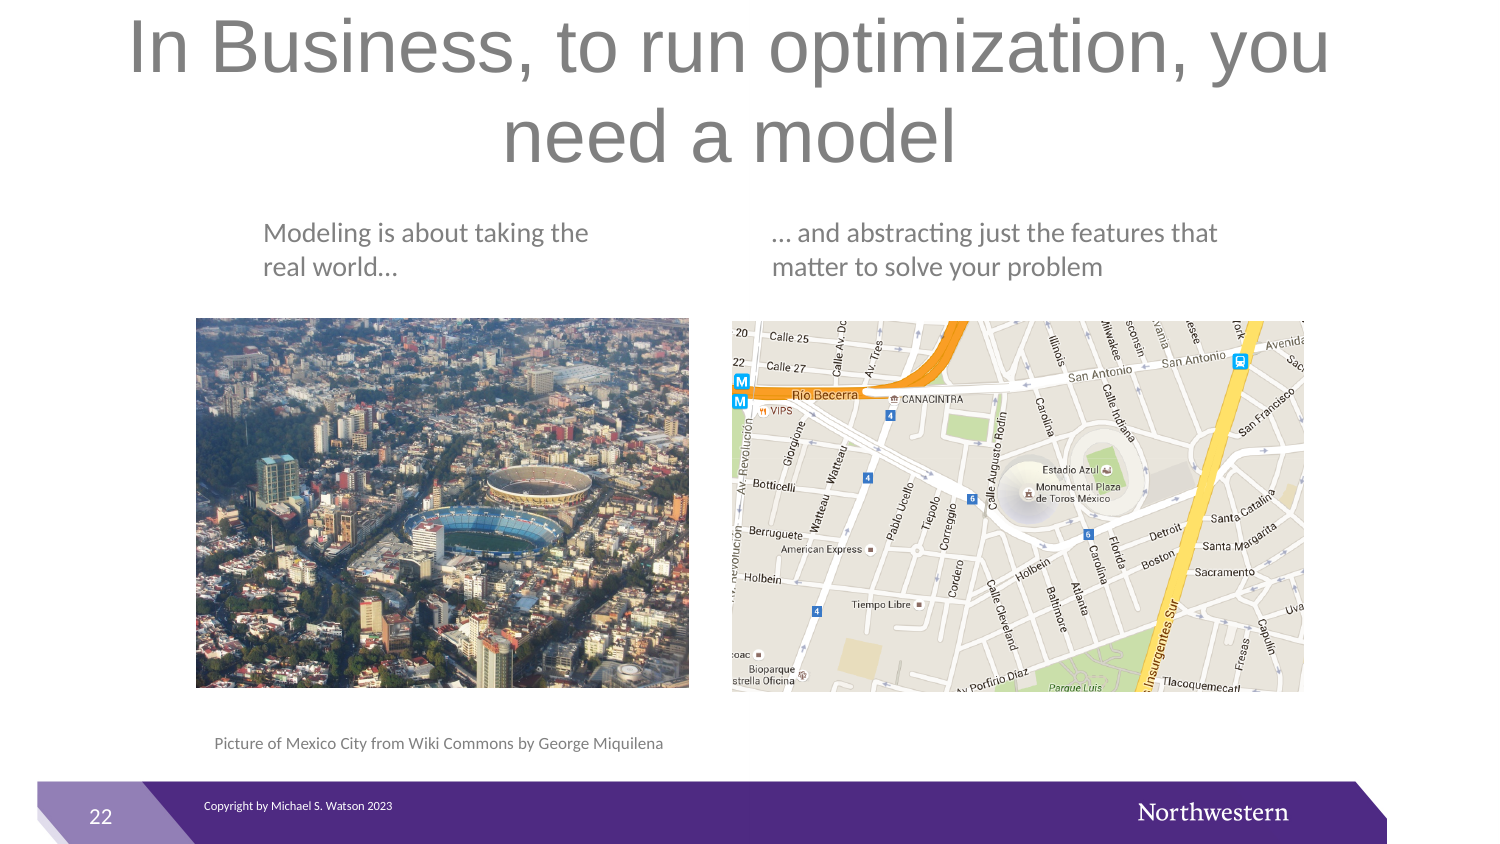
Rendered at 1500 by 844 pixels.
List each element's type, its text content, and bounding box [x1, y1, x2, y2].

text_box Modeling is about taking the real world… [248, 207, 638, 290]
title In Business, to run optimization, you need a model [55, 17, 1406, 158]
text_box Picture of Mexico City from Wiki Commons by George Miquilena [199, 724, 684, 761]
picture [0, 0, 1499, 844]
text_box … and abstracting just the features that matter to solve your problem [757, 207, 1240, 290]
